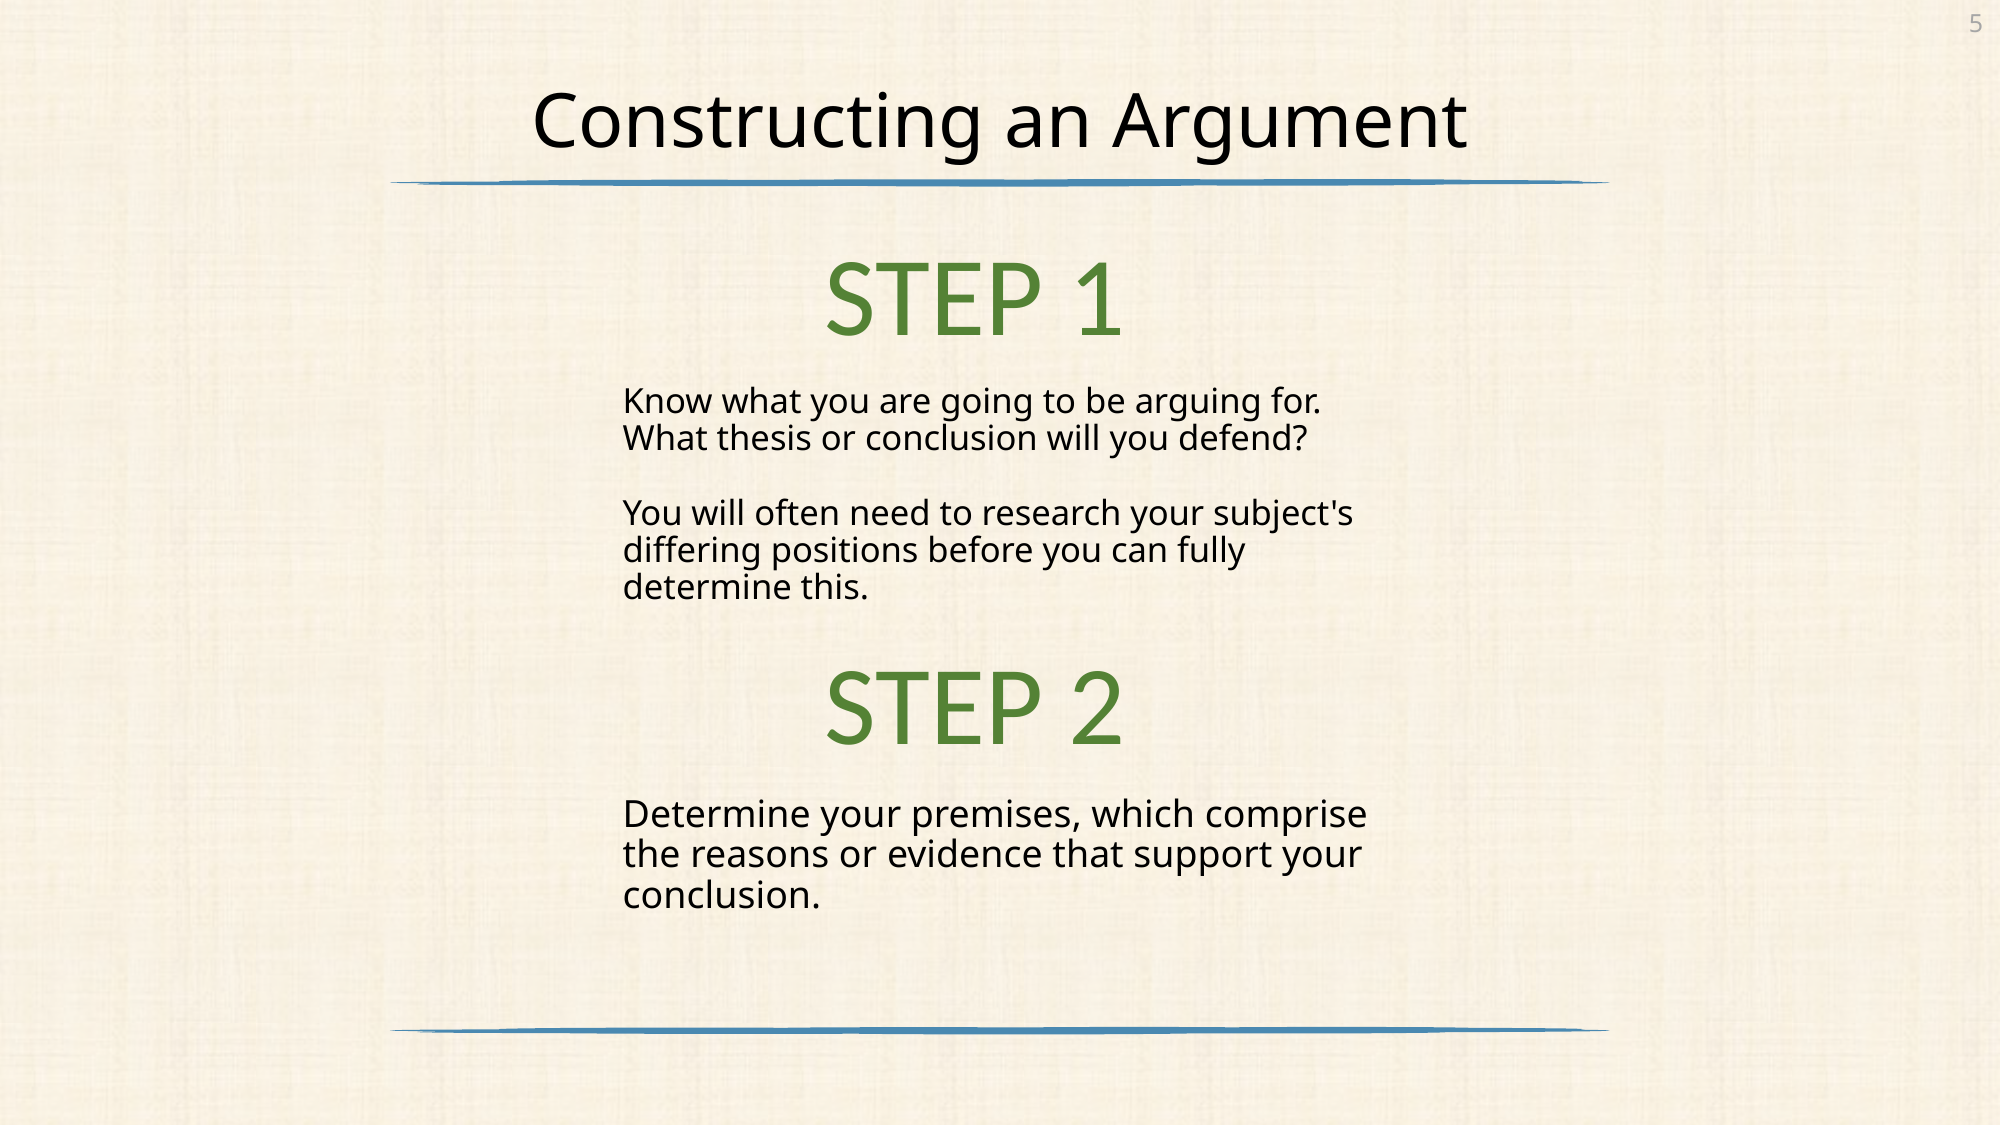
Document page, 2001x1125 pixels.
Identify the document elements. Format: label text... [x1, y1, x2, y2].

title Constructing an Argument [137, 59, 1863, 187]
list Know what you are going to be arguing for. What thesis or conclusion will you defend? You will often need to research your subject's differing positions before you can fully determine this. [607, 376, 1389, 655]
list STEP 2 [583, 641, 1368, 777]
text_box STEP 1 [809, 215, 1142, 366]
list Determine your premises, which comprise the reasons or evidence that support your conclusion. [607, 787, 1393, 1125]
